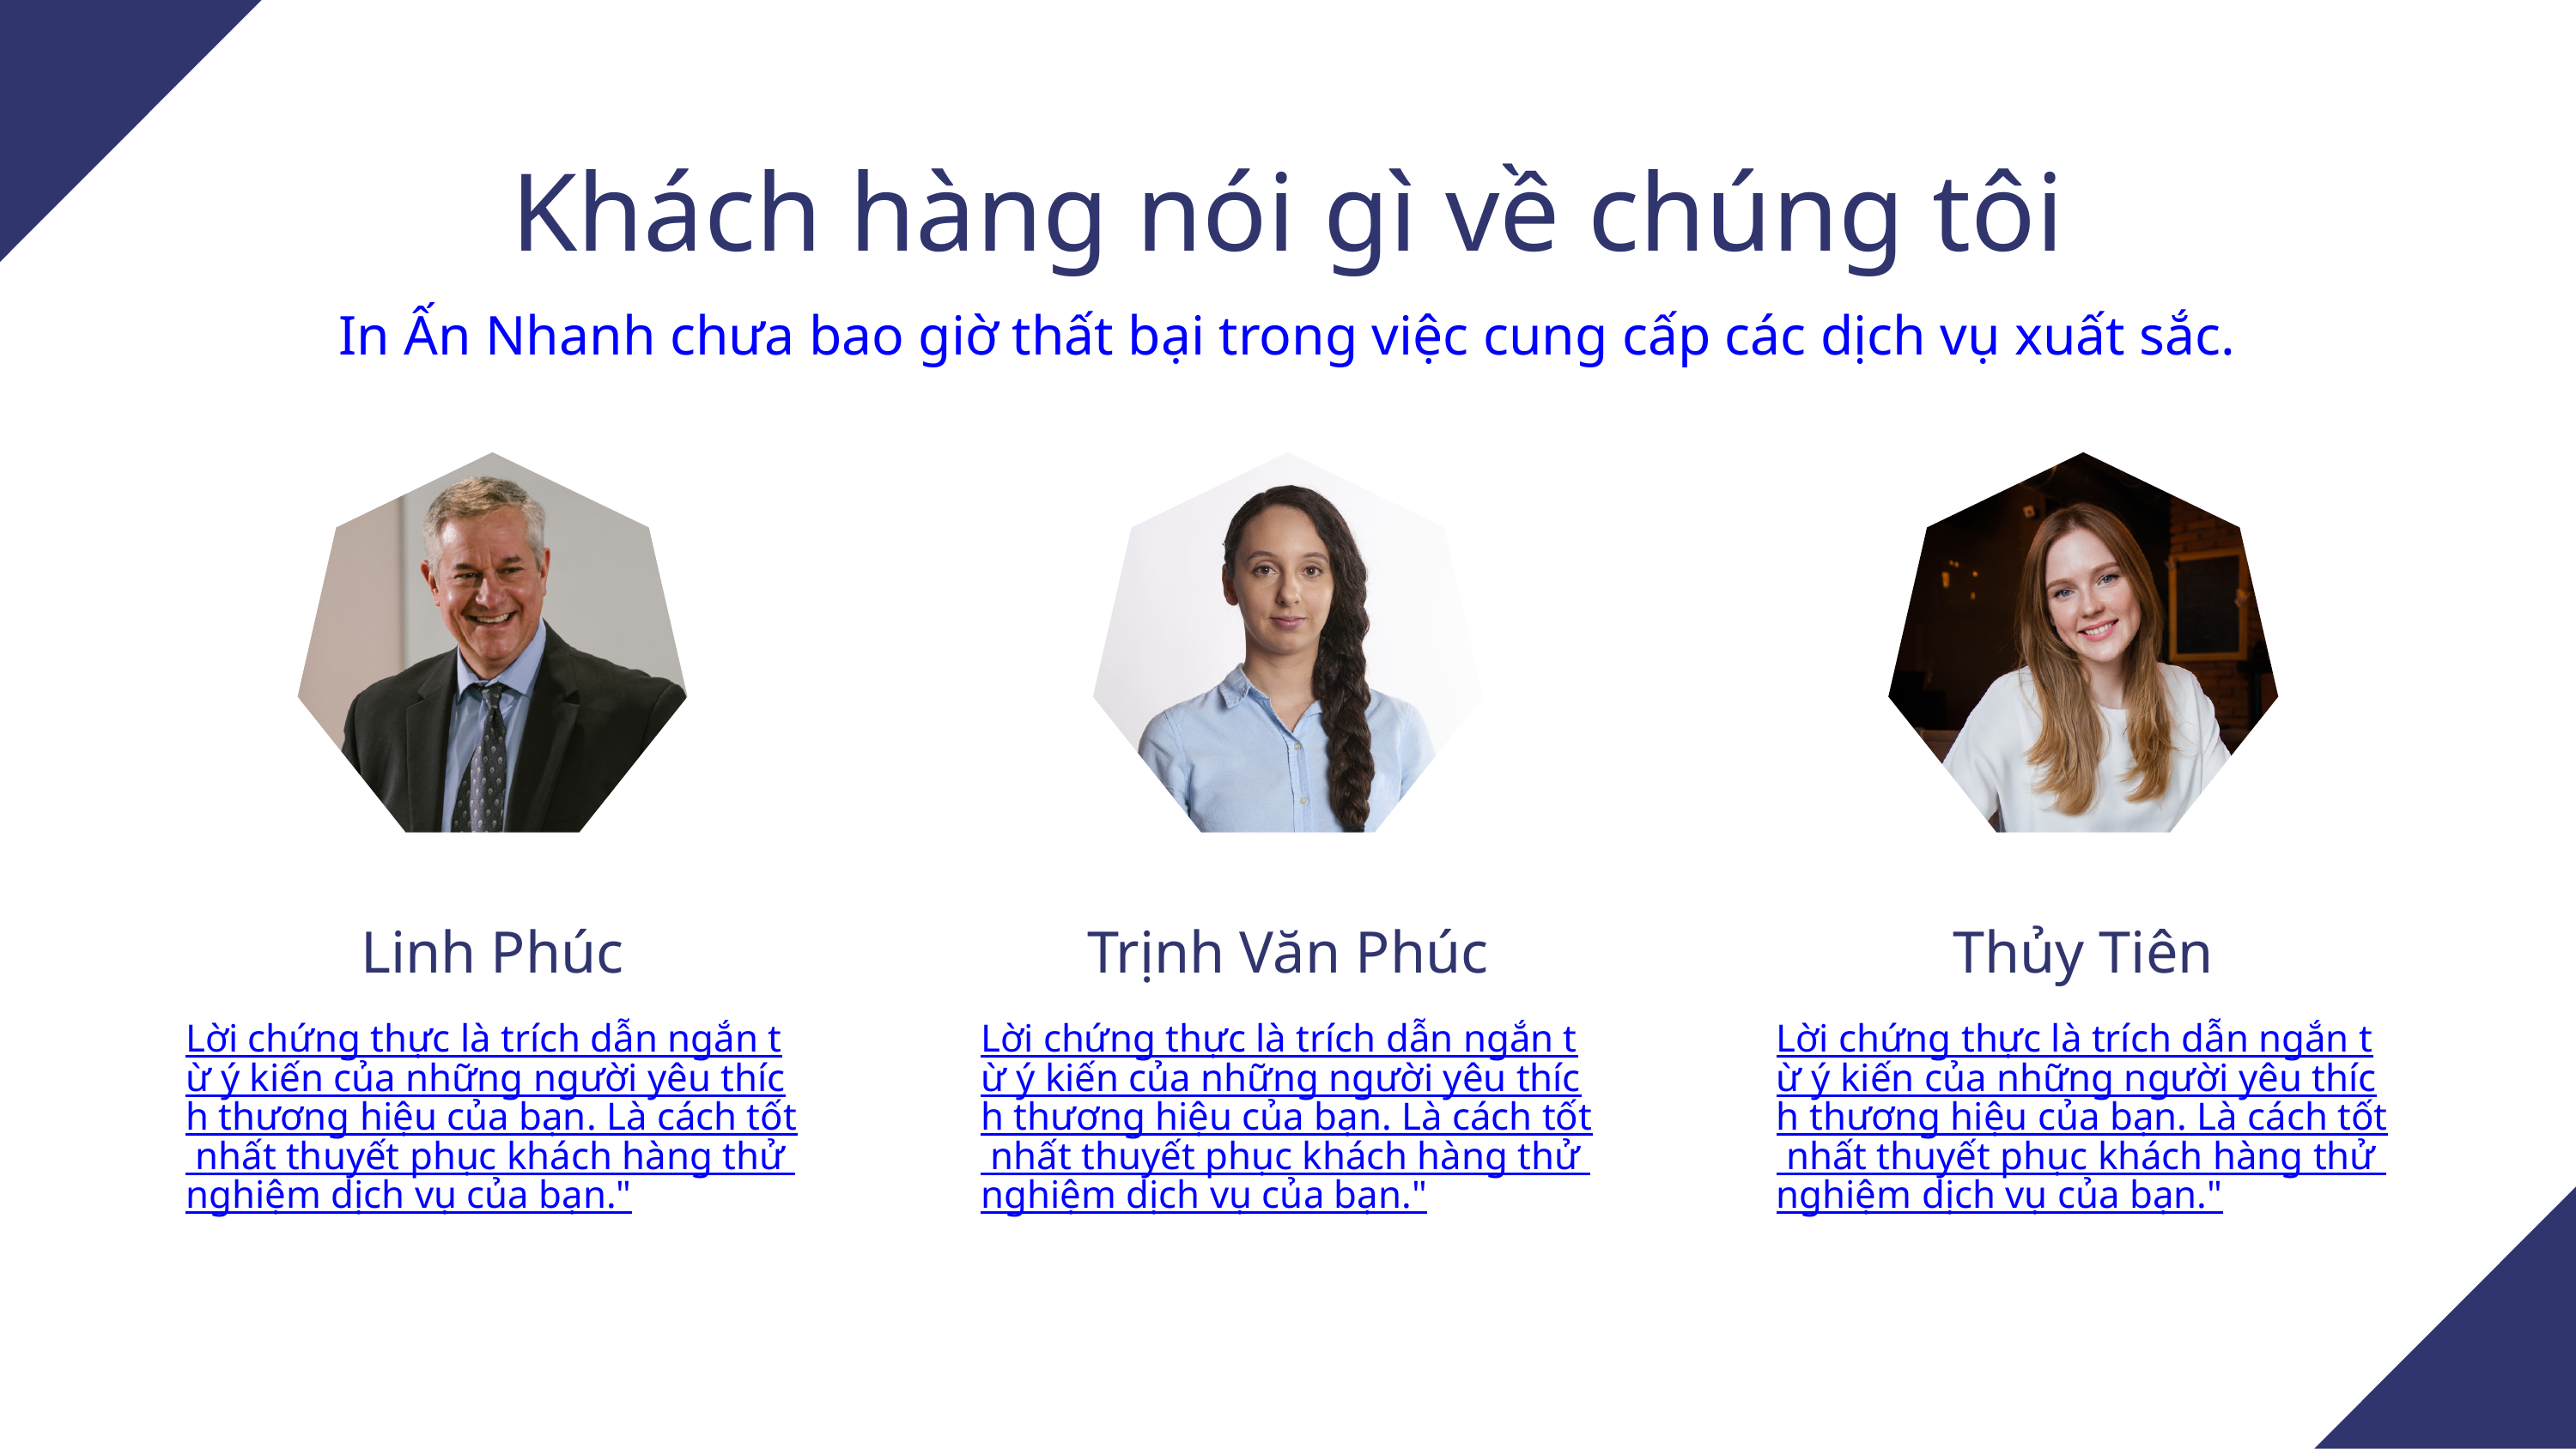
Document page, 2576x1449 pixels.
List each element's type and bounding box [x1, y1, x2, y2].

text_box [295, 445, 690, 840]
text_box [1886, 445, 2281, 840]
text_box [185, 914, 800, 1304]
text_box [1776, 914, 2391, 1304]
text_box [320, 144, 2256, 371]
text_box [1090, 445, 1486, 840]
text_box [981, 914, 1595, 1304]
text_box [0, 0, 262, 262]
text_box [2313, 1186, 2576, 1449]
